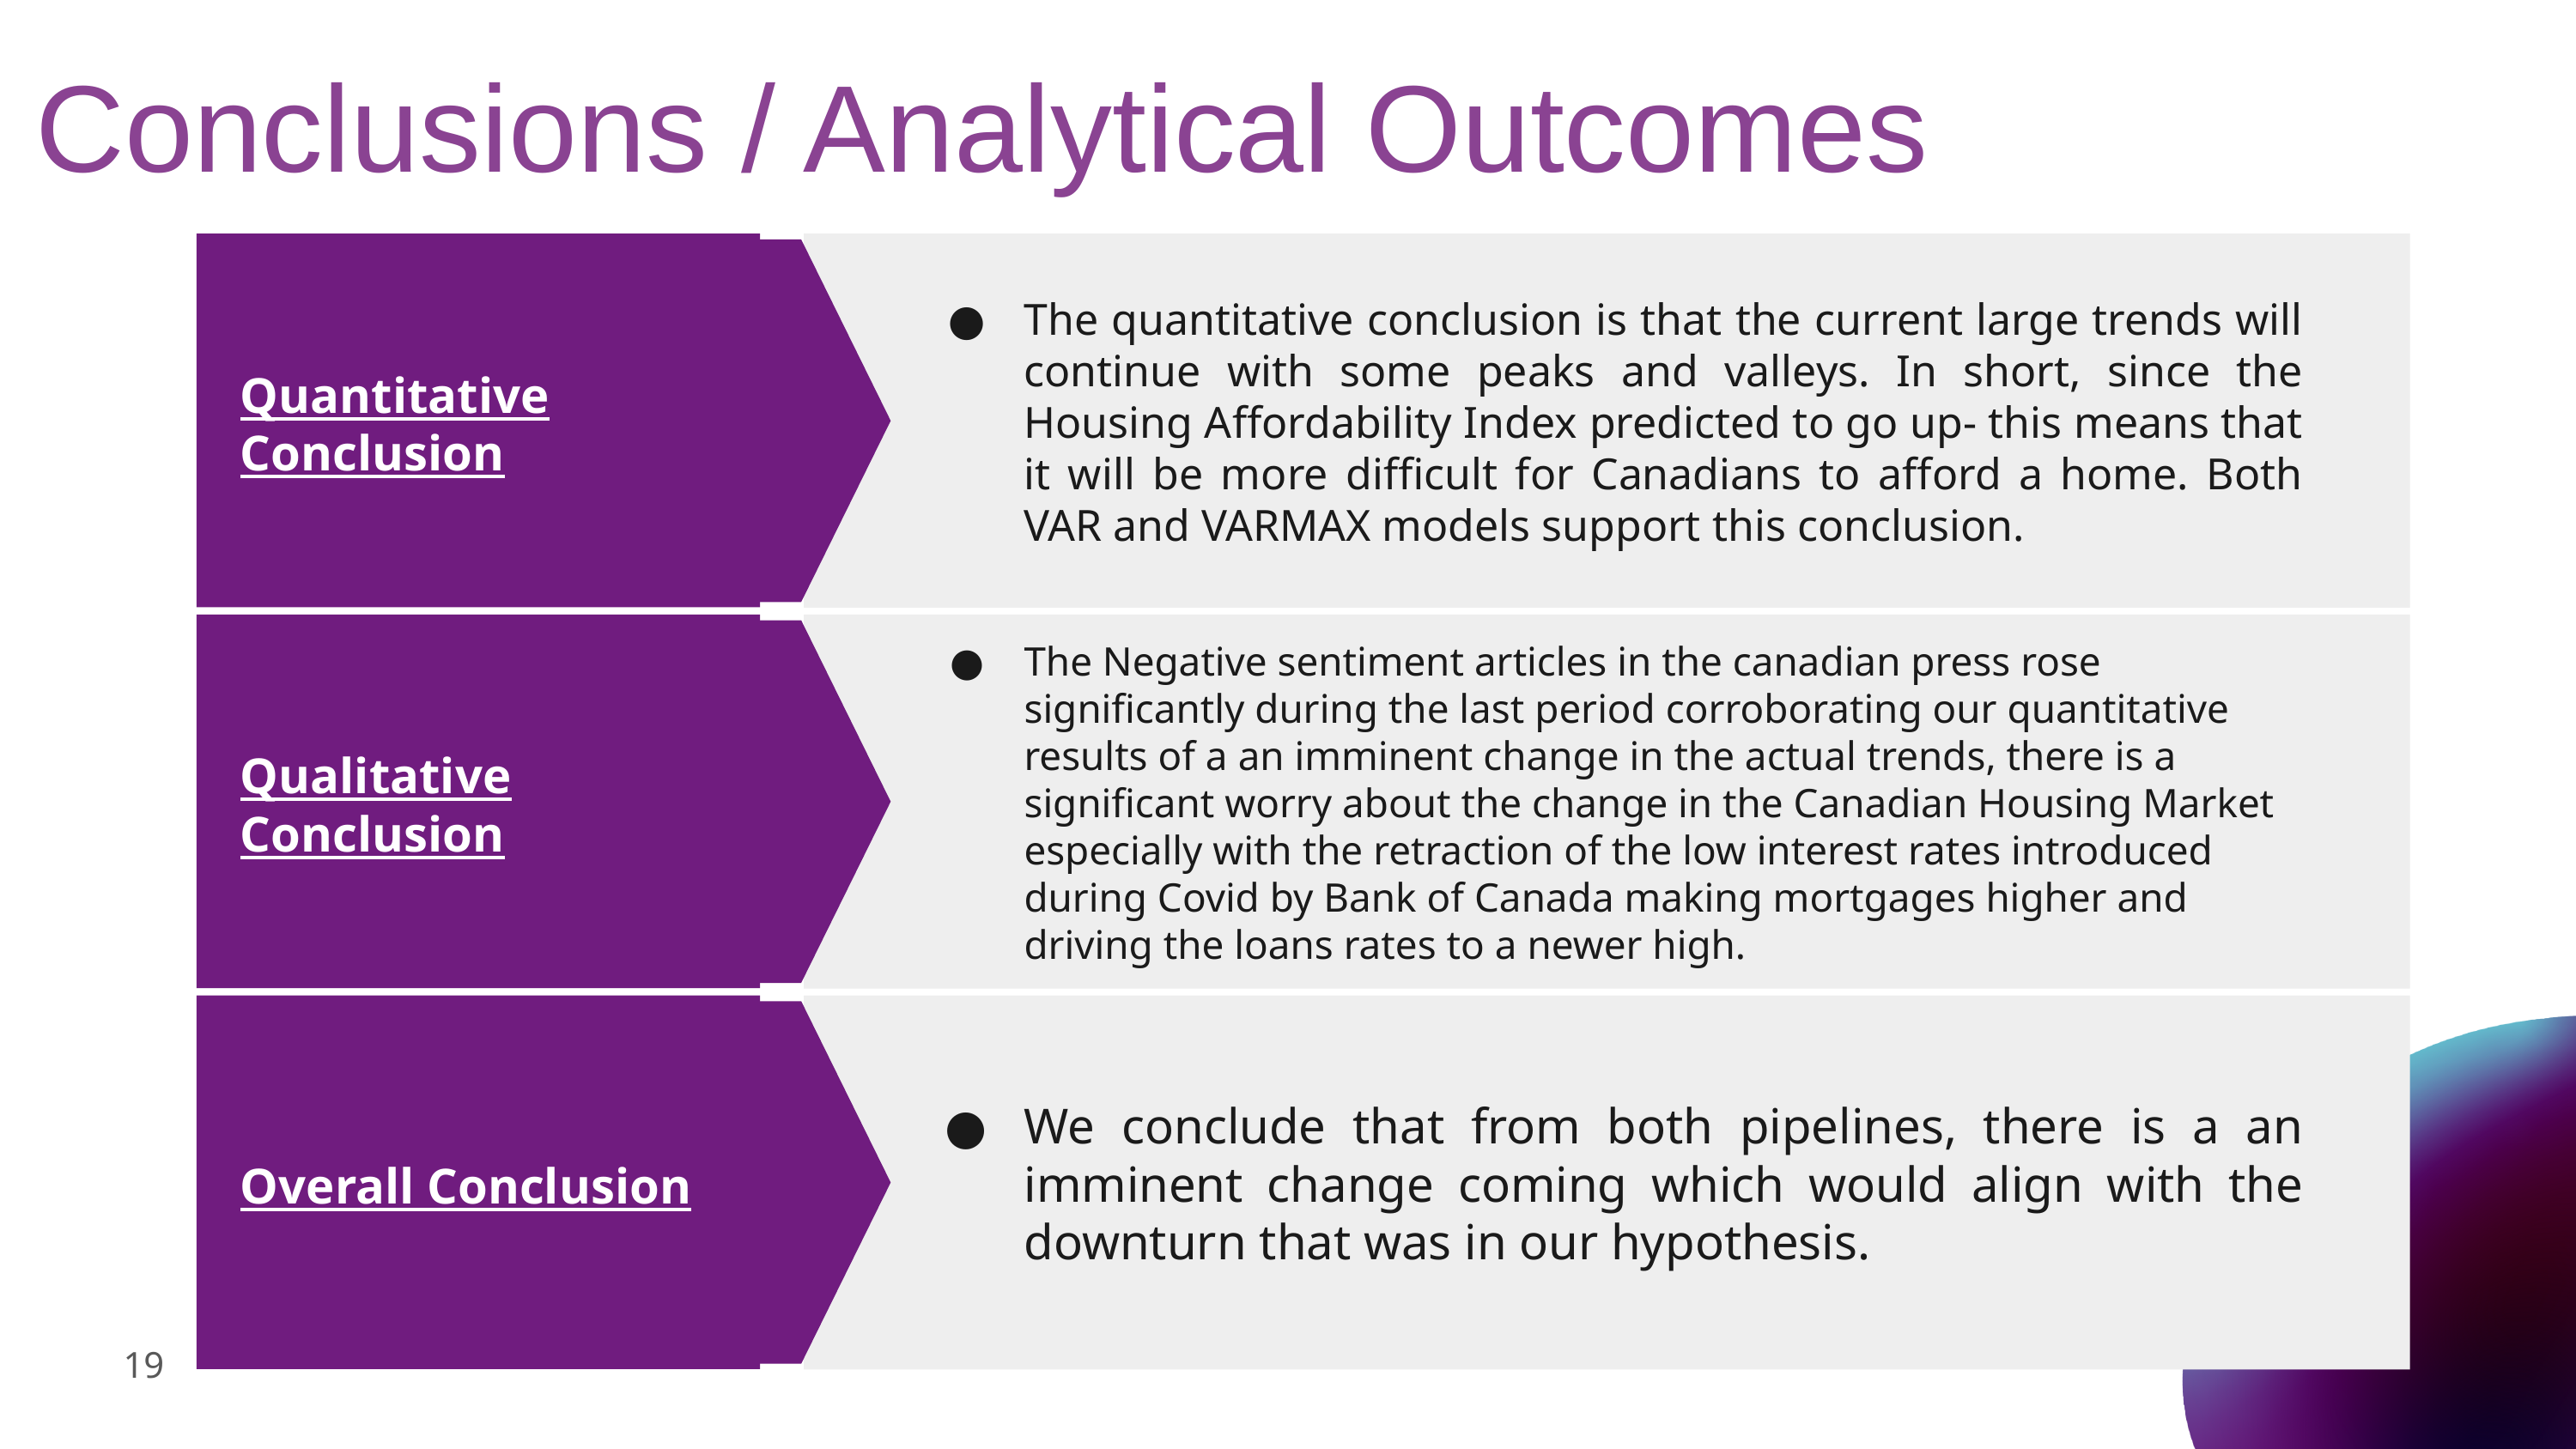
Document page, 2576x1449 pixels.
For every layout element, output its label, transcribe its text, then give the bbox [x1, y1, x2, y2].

picture [2181, 1016, 2576, 1449]
text_box Conclusions / Analytical Outcomes [35, 21, 2348, 197]
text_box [196, 233, 2410, 1370]
slide_number ‹#› [35, 1308, 191, 1421]
